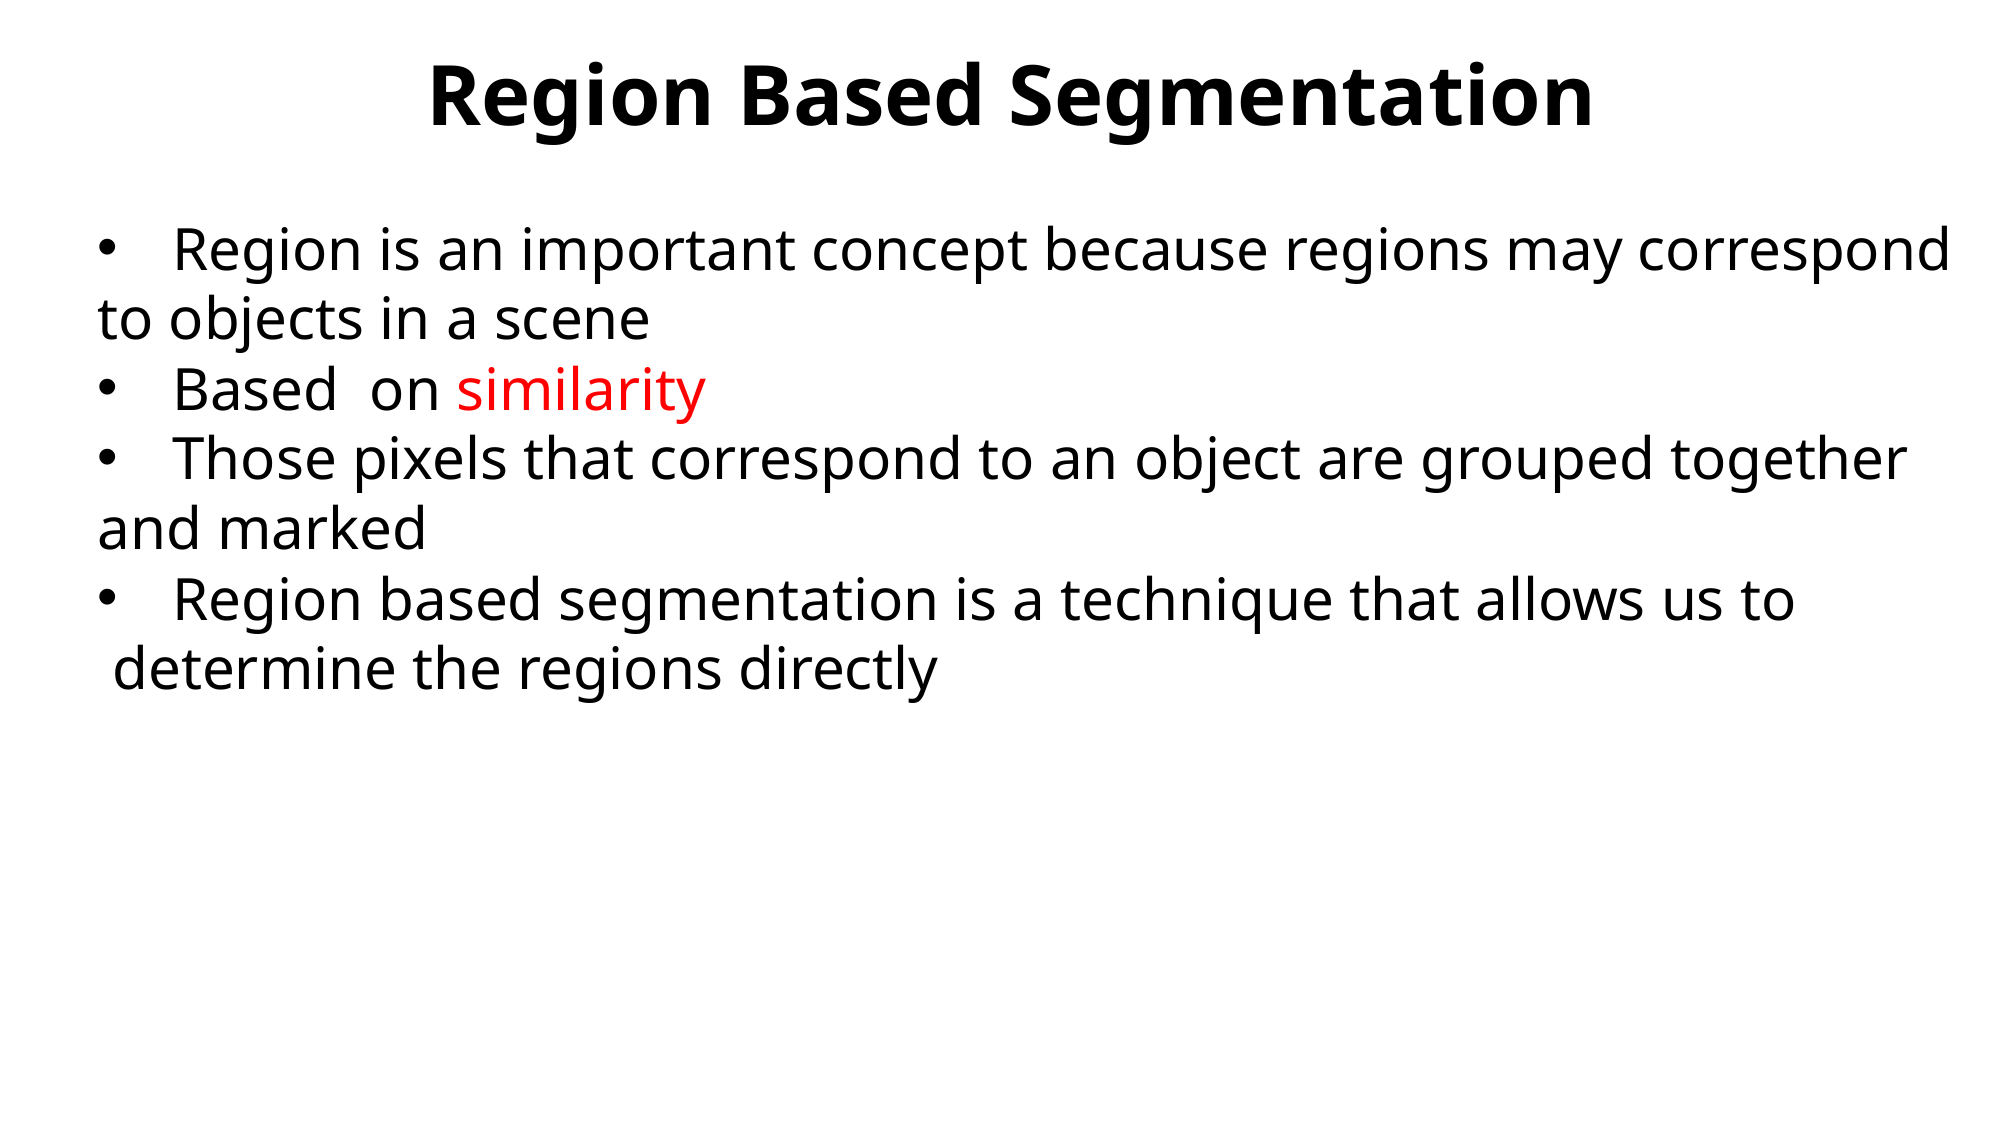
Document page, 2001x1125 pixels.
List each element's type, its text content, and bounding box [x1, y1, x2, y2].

text_box Region is an important concept because regions may correspond to objects in a scene Based on similarity Those pixels that correspond to an object are grouped together and marked Region based segmentation is a technique that allows us to determine the regions directly [82, 204, 1967, 709]
text_box Region Based Segmentation [216, 35, 1807, 150]
